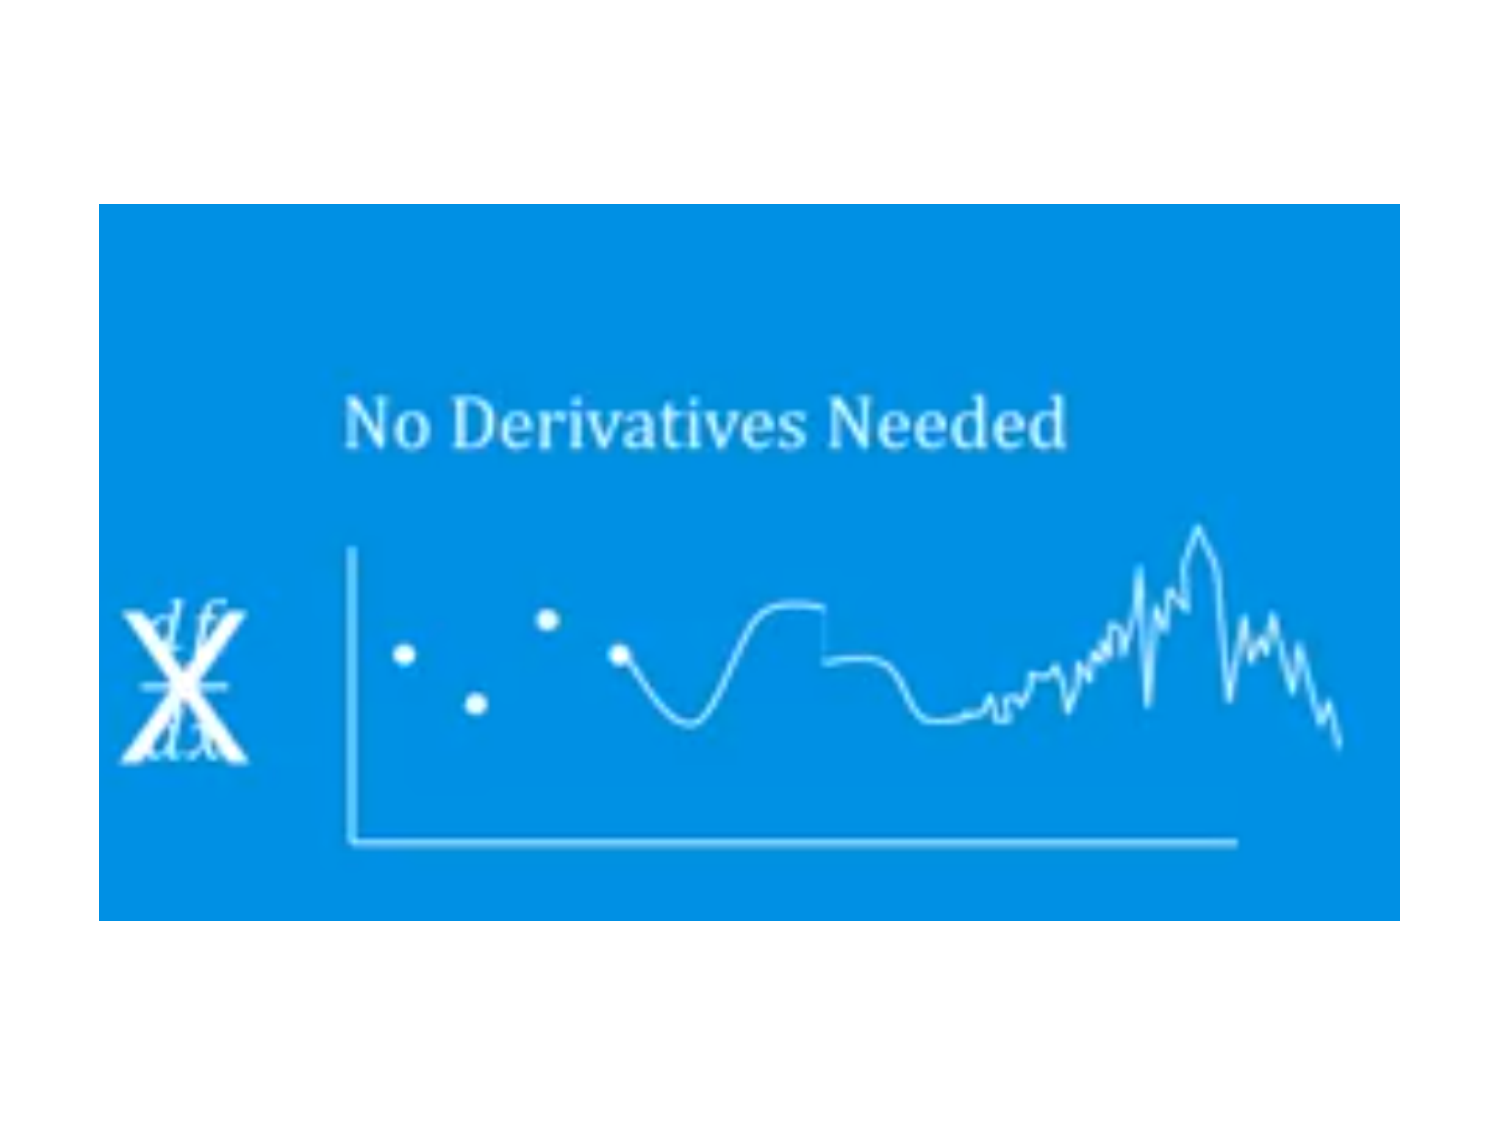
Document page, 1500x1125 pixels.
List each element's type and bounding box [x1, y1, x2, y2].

picture [99, 204, 1401, 921]
